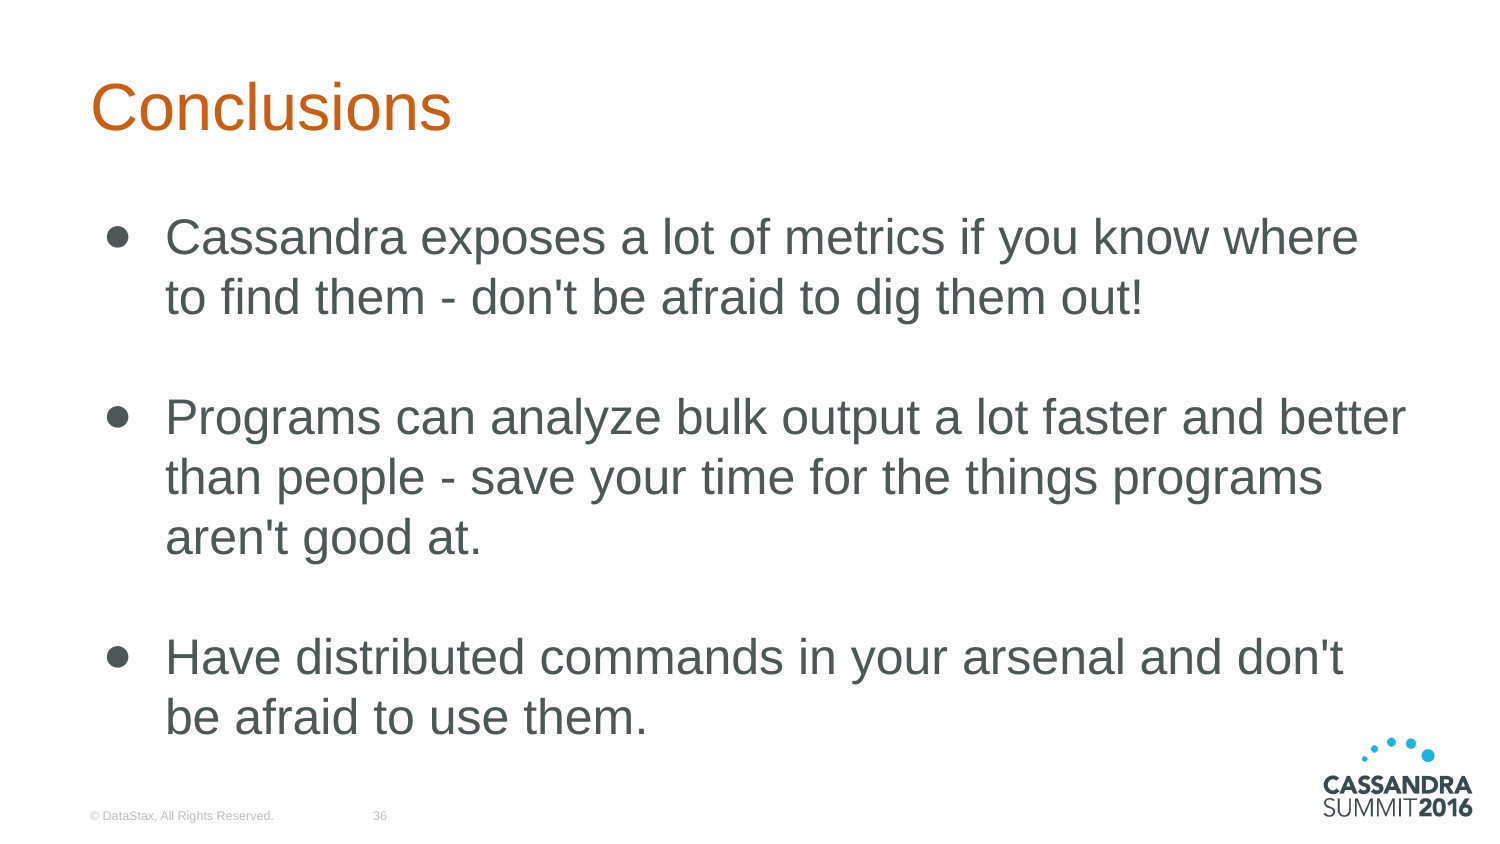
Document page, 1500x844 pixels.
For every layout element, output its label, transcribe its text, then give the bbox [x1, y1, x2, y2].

footer © DataStax, All Rights Reserved. [75, 793, 337, 839]
list Cassandra exposes a lot of metrics if you know where to find them - don't be afraid to dig them out! Programs can analyze bulk output a lot faster and better than people - save your time for the things programs aren't good at. Have distributed commands in your arsenal and don't be afraid to use them. [75, 196, 1425, 722]
picture [1320, 734, 1475, 819]
slide_number ‹#› [346, 793, 414, 839]
title Conclusions [75, 33, 1425, 175]
